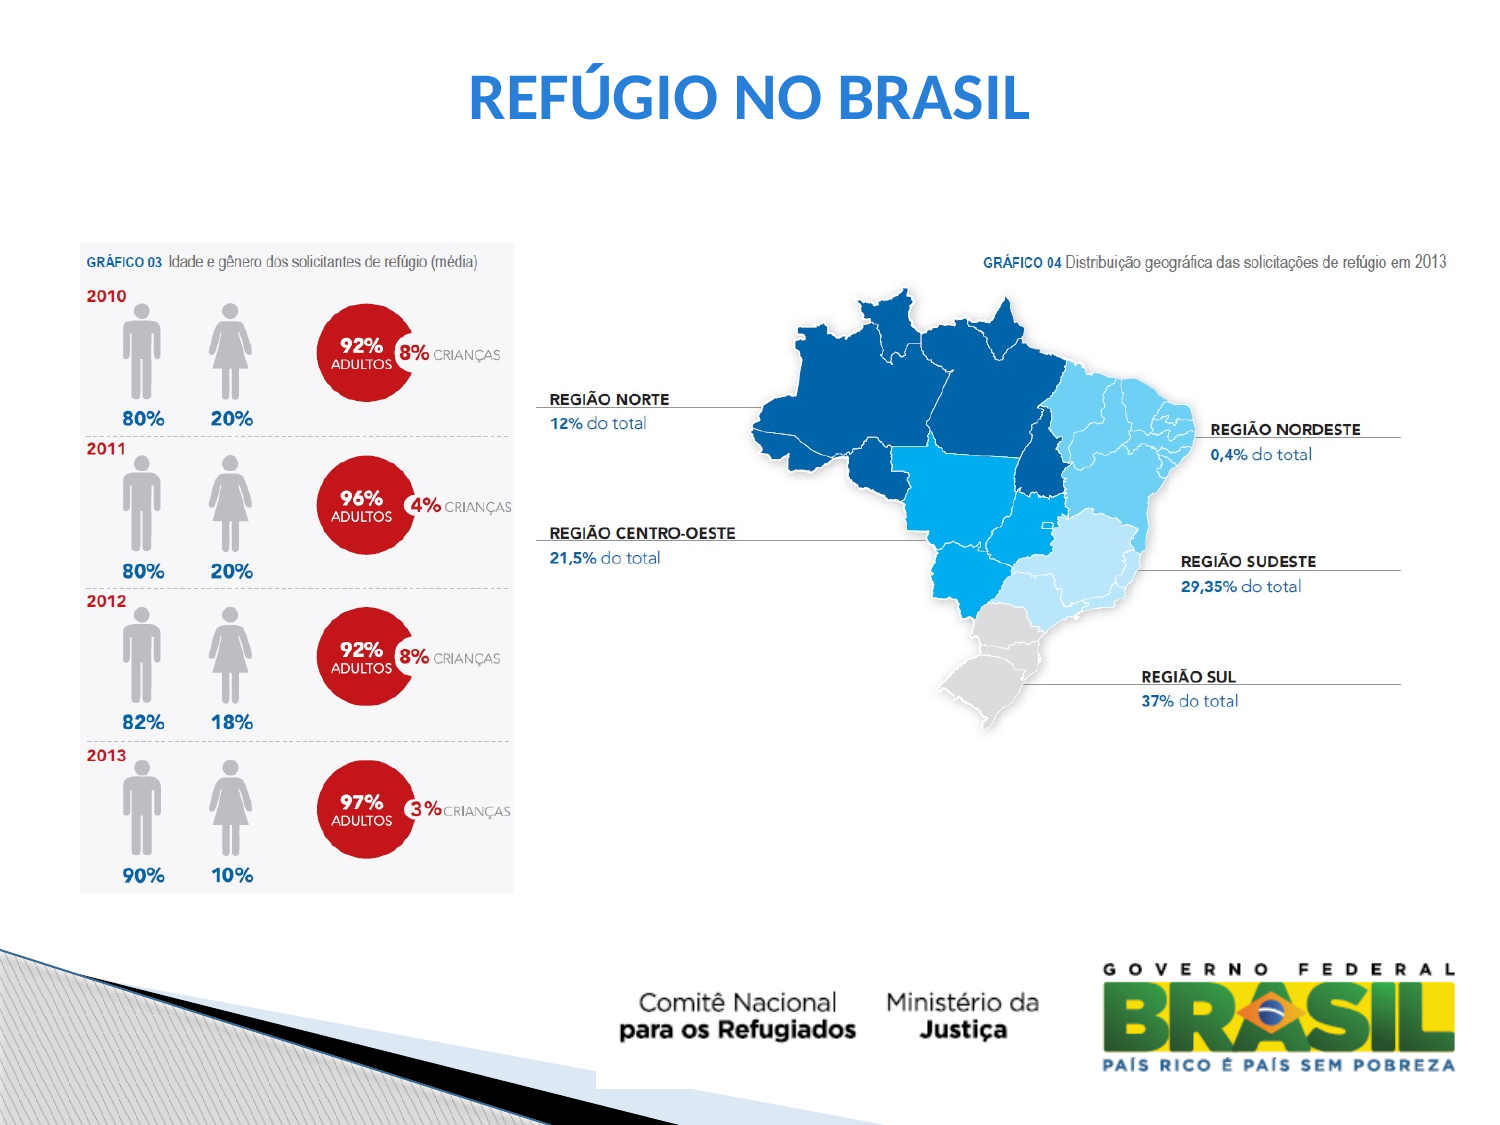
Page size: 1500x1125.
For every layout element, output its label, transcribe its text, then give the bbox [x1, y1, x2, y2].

title REFÚGIO NO BRASIL [75, 45, 1425, 233]
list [76, 243, 523, 918]
picture [525, 240, 1467, 754]
picture [596, 940, 1480, 1090]
